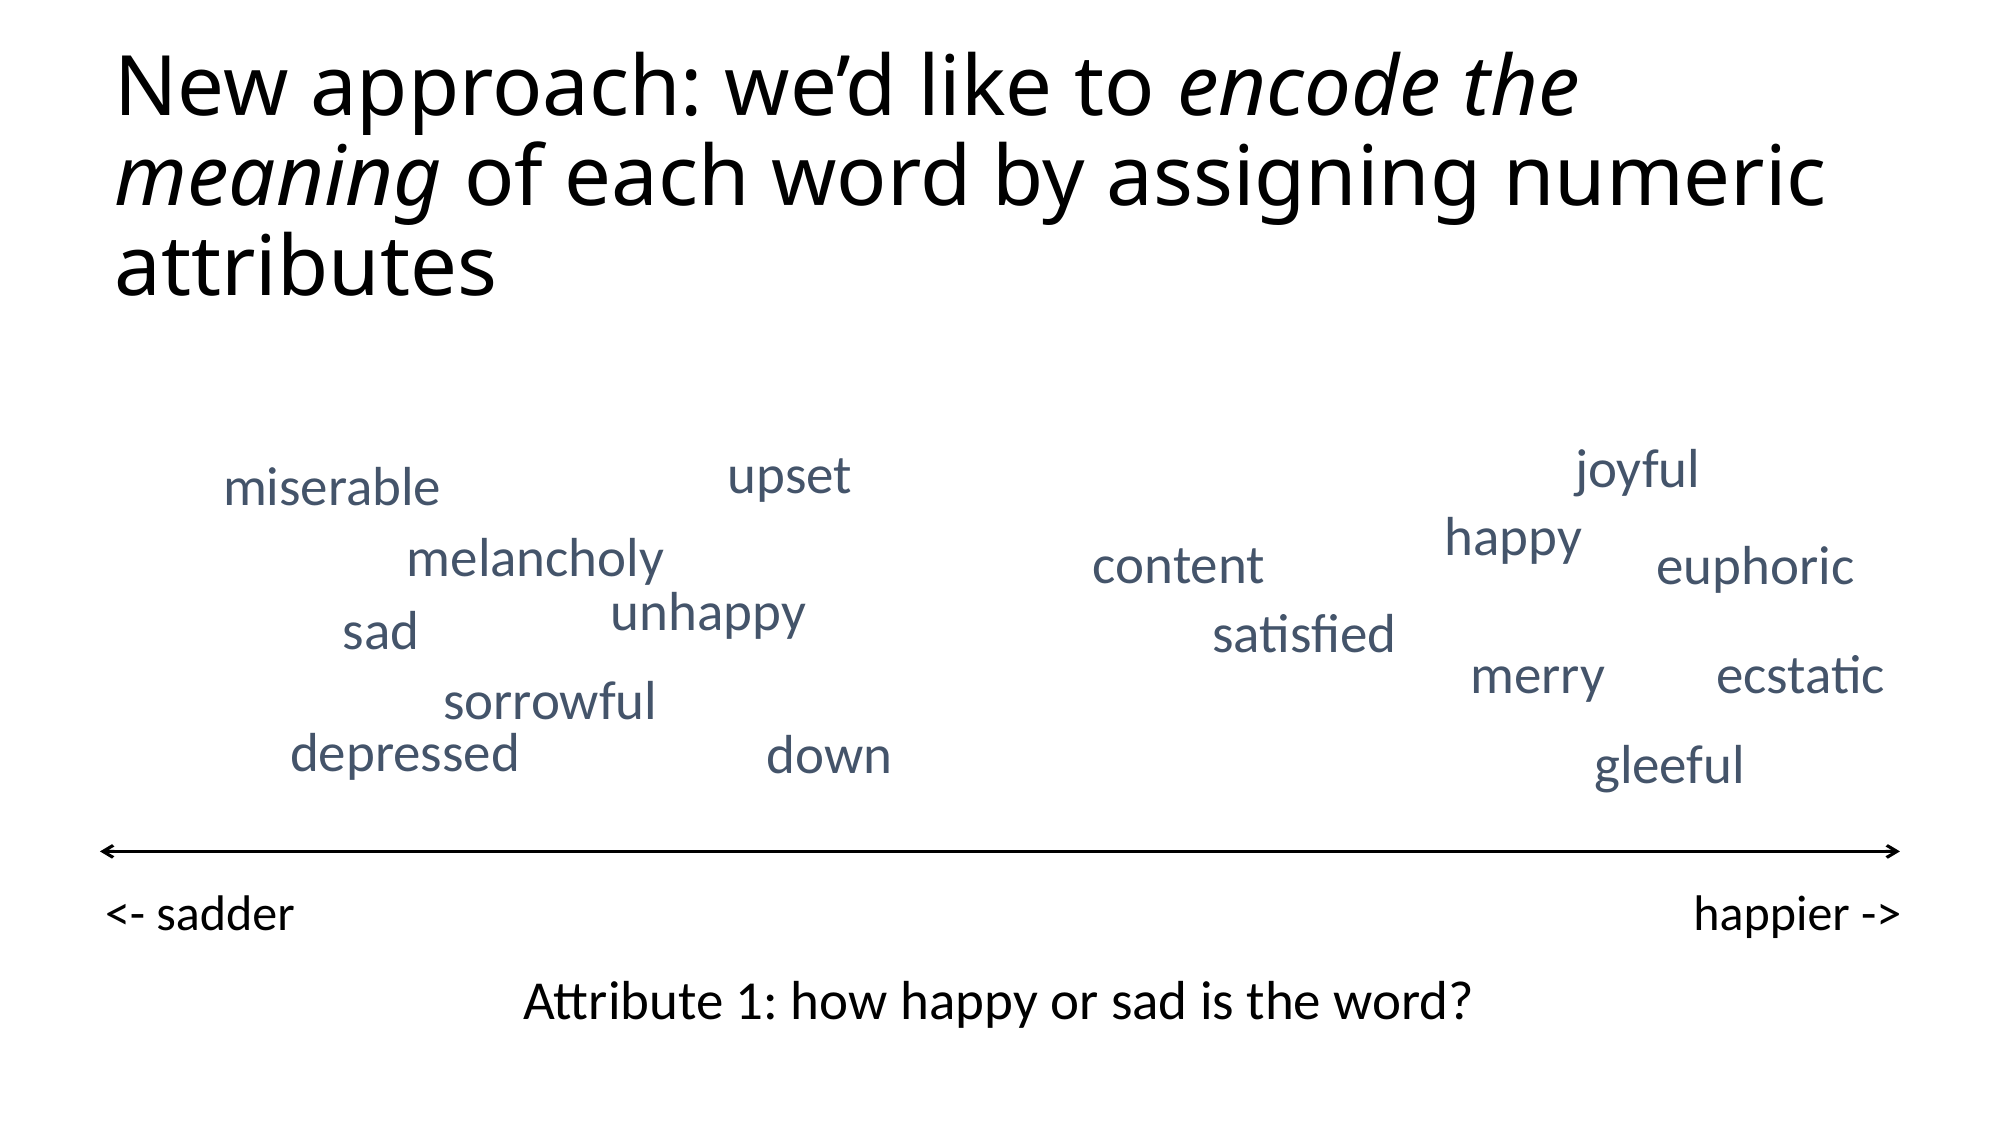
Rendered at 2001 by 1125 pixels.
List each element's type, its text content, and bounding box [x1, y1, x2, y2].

text_box sad [22, 586, 435, 668]
title New approach: we’d like to encode the meaning of each word by assigning numeric attributes [99, 36, 1900, 224]
text_box content [868, 521, 1280, 603]
text_box melancholy [267, 513, 680, 595]
text_box happier -> [1678, 872, 1917, 948]
text_box miserable [44, 442, 457, 524]
text_box sorrowful [260, 657, 673, 738]
text_box <- sadder [90, 872, 310, 948]
text_box merry [1208, 630, 1621, 712]
text_box depressed [123, 709, 495, 790]
text_box Attribute 1: how happy or sad is the word? [508, 957, 1492, 1038]
text_box down [495, 711, 908, 793]
text_box satisfied [999, 590, 1412, 672]
text_box upset [455, 431, 867, 512]
text_box happy [1185, 493, 1597, 574]
text_box euphoric [1458, 522, 1870, 604]
text_box joyful [1303, 425, 1716, 506]
text_box ecstatic [1488, 631, 1900, 712]
text_box unhappy [410, 568, 822, 649]
text_box gleeful [1348, 721, 1760, 802]
